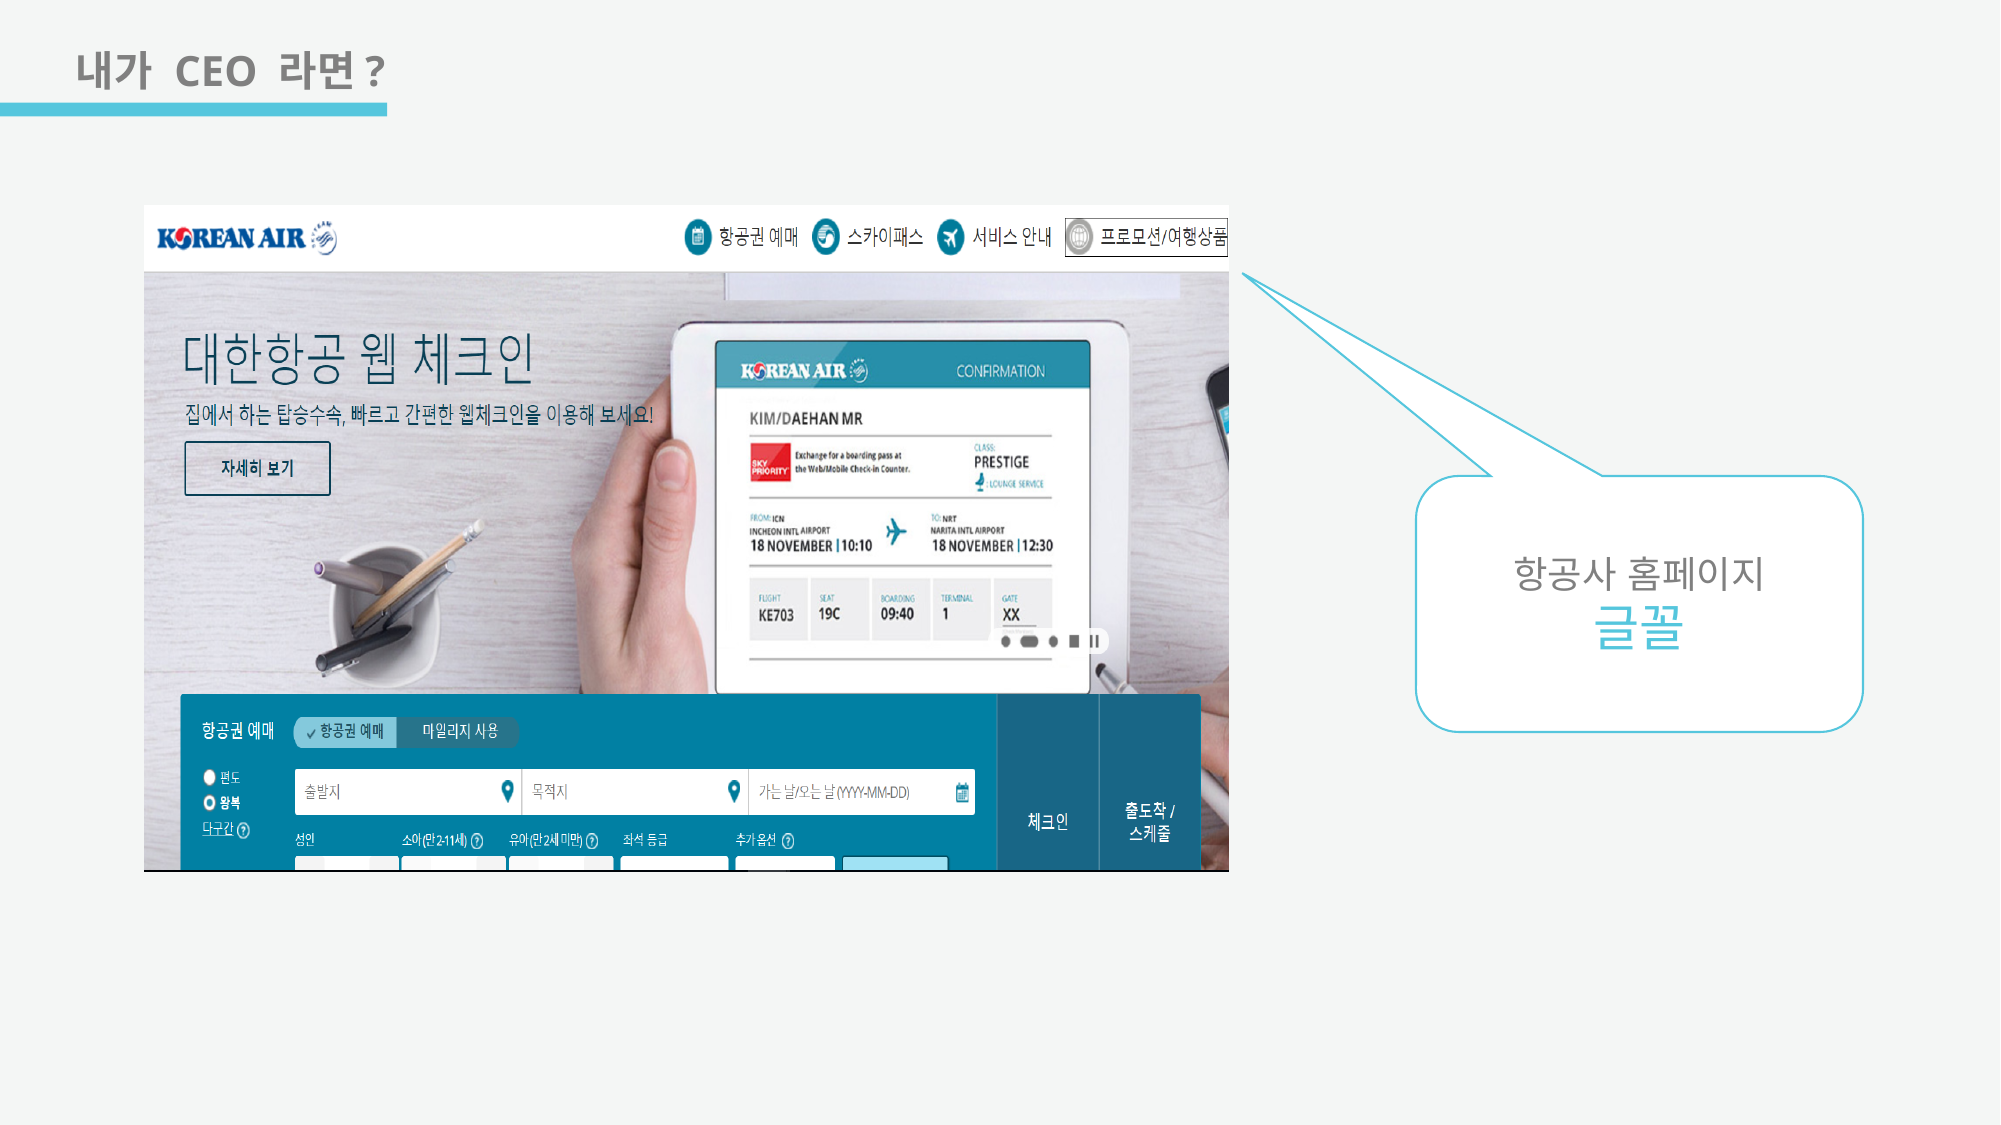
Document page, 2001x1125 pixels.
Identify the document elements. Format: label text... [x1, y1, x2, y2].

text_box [0, 36, 388, 117]
text_box 항공사 홈페이지 글꼴 [1241, 272, 1865, 734]
picture [143, 205, 1229, 872]
